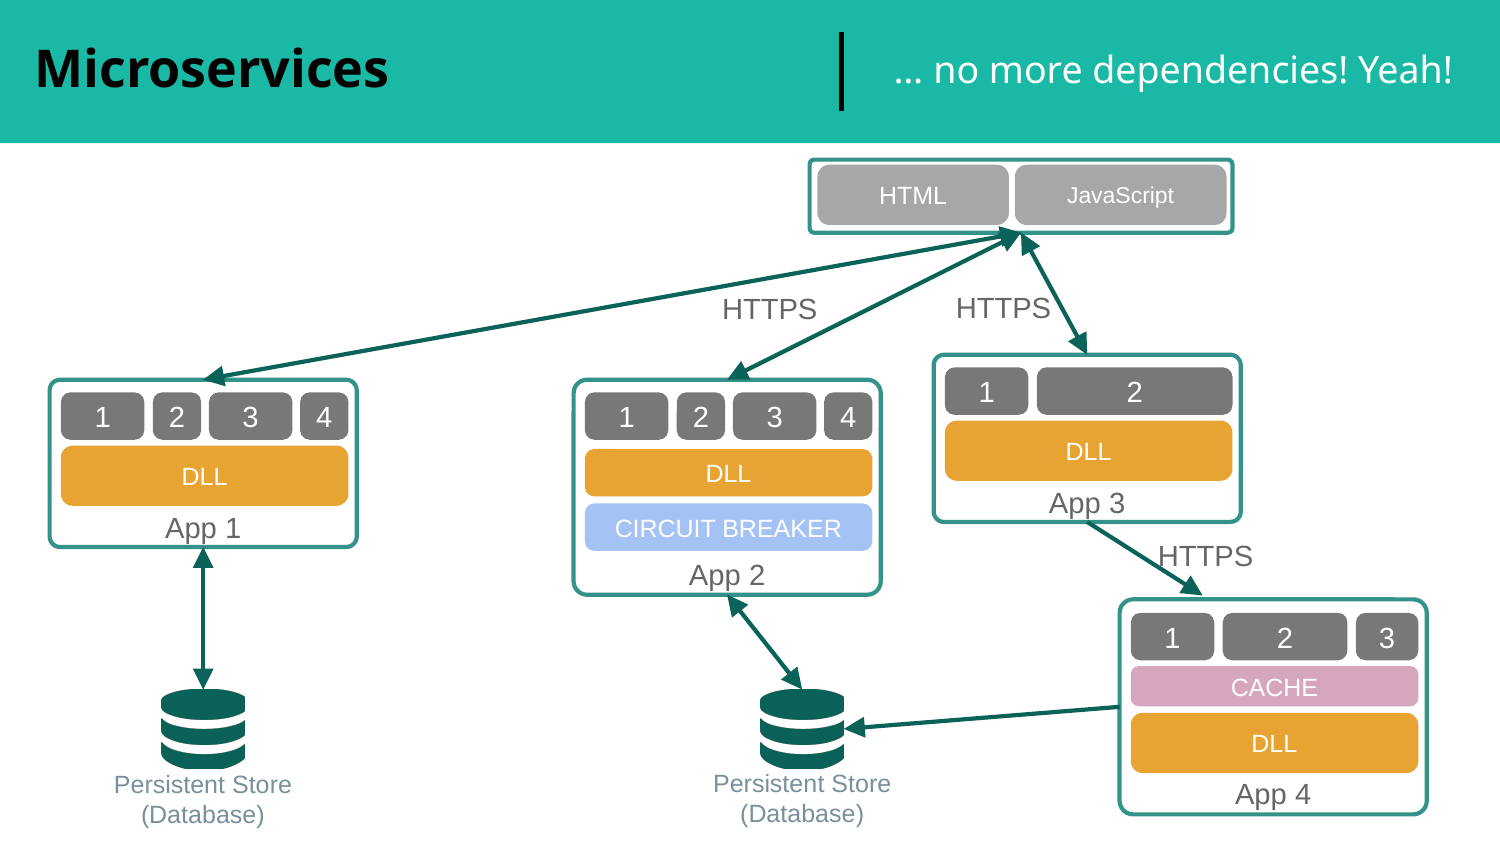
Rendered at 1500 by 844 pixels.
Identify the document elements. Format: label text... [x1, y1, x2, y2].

text_box DLL [1130, 712, 1419, 774]
text_box HTML [817, 164, 1009, 226]
text_box 1 [944, 372, 1029, 415]
title Microservices [19, 16, 812, 118]
text_box 3 [1355, 612, 1419, 661]
text_box CACHE [1130, 666, 1419, 707]
picture [760, 689, 845, 769]
text_box CIRCUIT BREAKER [584, 503, 873, 551]
text_box 2 [676, 392, 726, 440]
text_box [843, 706, 1120, 730]
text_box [726, 232, 1022, 380]
subtitle … no more dependencies! Yeah! [878, 20, 1480, 118]
text_box App 4 [1119, 599, 1427, 815]
text_box 1 [1130, 612, 1215, 661]
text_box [202, 232, 725, 380]
text_box 3 [208, 392, 293, 440]
text_box App 2 [573, 389, 881, 595]
text_box DLL [60, 445, 349, 506]
text_box HTTPS [1208, 537, 1255, 573]
text_box 3 [732, 392, 817, 440]
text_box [1022, 232, 1088, 355]
text_box 4 [300, 392, 349, 440]
text_box Persistent Store (Database) [689, 752, 916, 831]
text_box Persistent Store (Database) [90, 753, 317, 833]
text_box 2 [152, 392, 202, 440]
text_box 2 [1036, 367, 1233, 415]
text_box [1086, 521, 1203, 596]
text_box App 1 [49, 379, 357, 548]
text_box App 3 [933, 354, 1241, 522]
text_box DLL [584, 448, 873, 497]
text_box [726, 594, 803, 690]
text_box 1 [584, 392, 669, 440]
text_box 2 [1222, 612, 1348, 661]
text_box [809, 159, 1233, 233]
text_box JavaScript [1014, 164, 1227, 226]
text_box 4 [823, 392, 873, 440]
picture [161, 689, 246, 769]
text_box 1 [60, 392, 145, 440]
text_box DLL [944, 420, 1233, 481]
